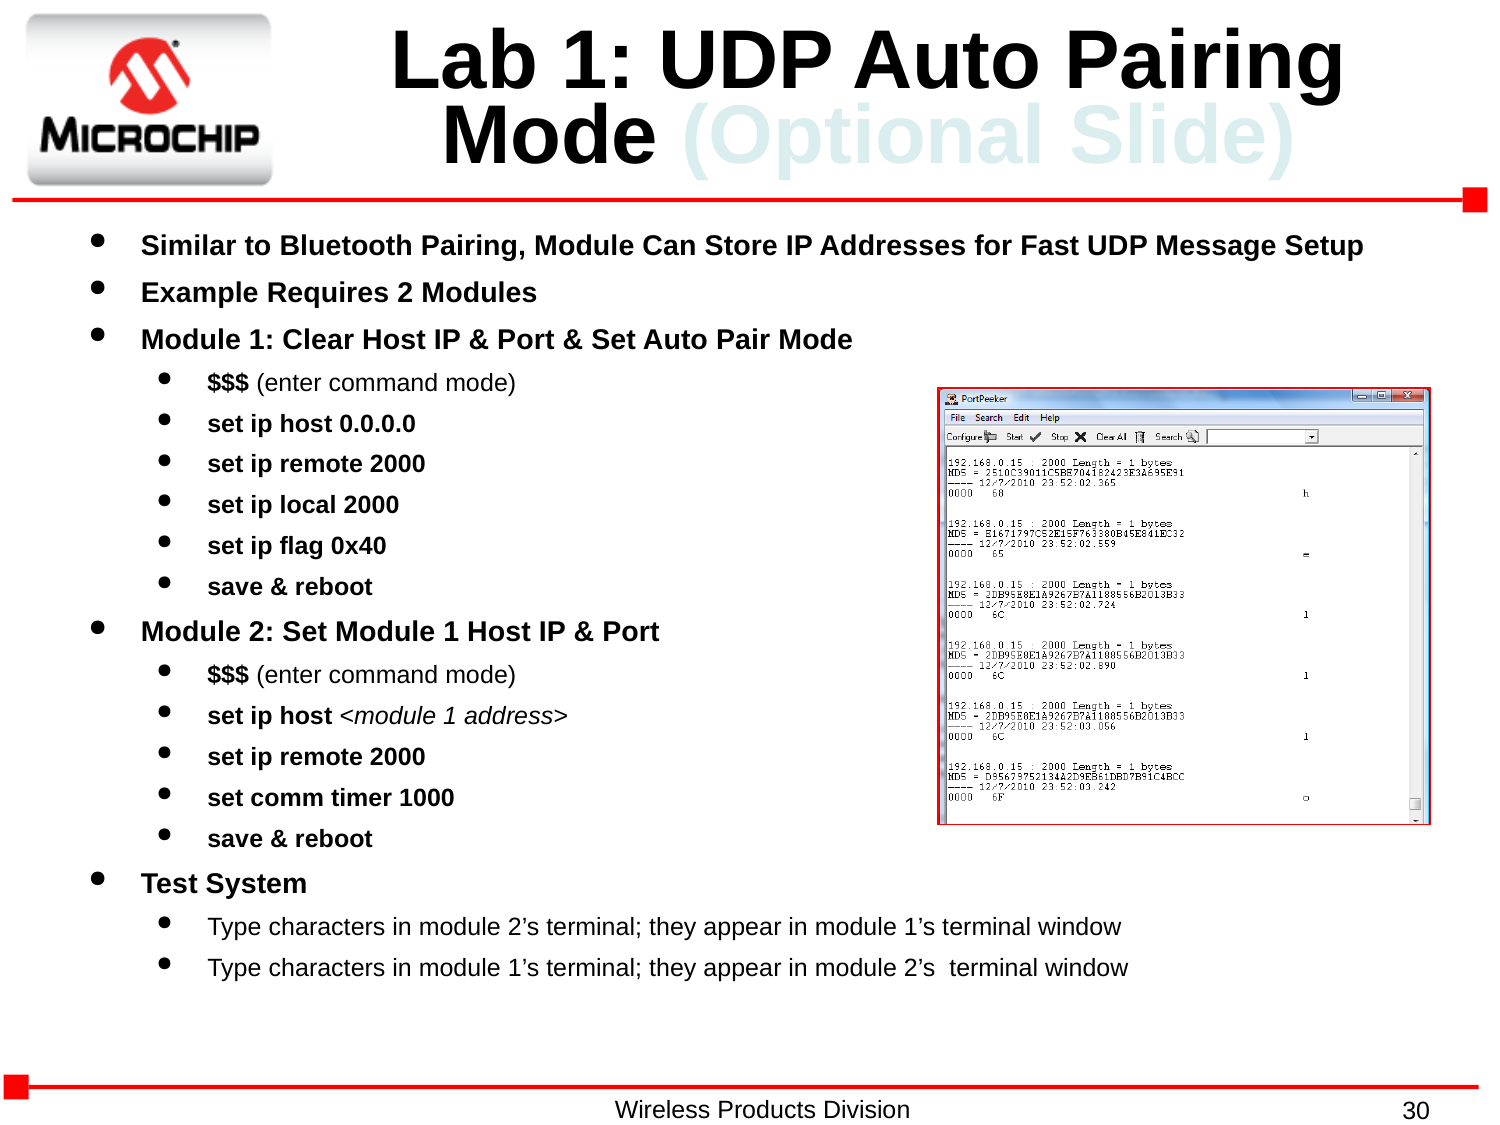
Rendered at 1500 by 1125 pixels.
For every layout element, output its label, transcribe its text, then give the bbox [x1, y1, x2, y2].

picture [24, 12, 275, 188]
list Similar to Bluetooth Pairing, Module Can Store IP Addresses for Fast UDP Message Setup Example Requires 2 Modules Module 1: Clear Host IP & Port & Set Auto Pair Mode $$$ (enter command mode) set ip host 0.0.0.0 set ip remote 2000 set ip local 2000 set ip flag 0x40 save & reboot Module 2: Set Module 1 Host IP & Port $$$ (enter command mode) set ip host <module 1 address> set ip remote 2000 set comm timer 1000 save & reboot Test System Type characters in module 2’s terminal; they appear in module 1’s terminal window Type characters in module 1’s terminal; they appear in module 2’s terminal window [74, 212, 1426, 1001]
title Lab 1: UDP Auto Pairing Mode (Optional Slide) [312, 32, 1426, 176]
picture [937, 387, 1431, 825]
